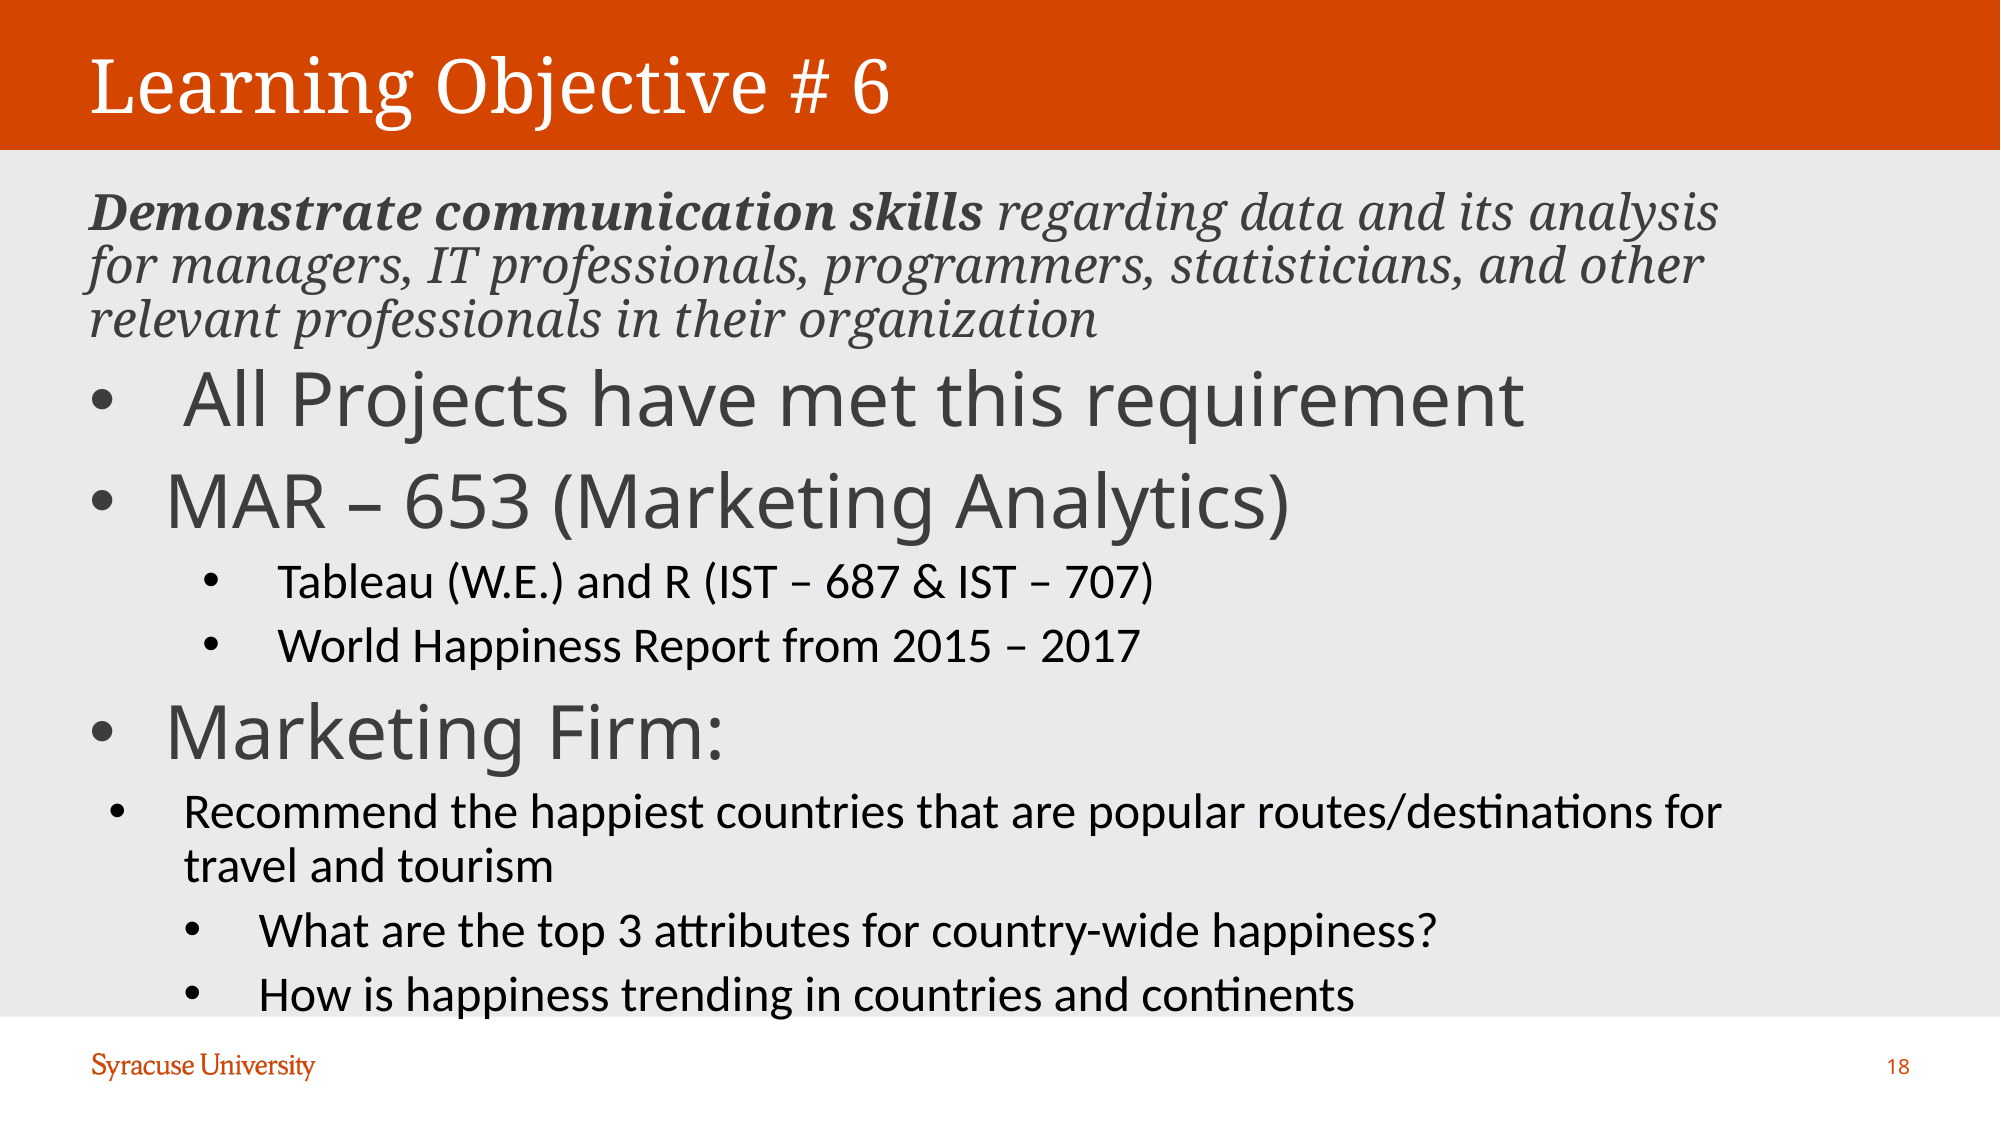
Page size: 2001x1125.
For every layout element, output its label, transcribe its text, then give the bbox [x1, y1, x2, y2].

slide_number 18 [1787, 1039, 1925, 1098]
list Demonstrate communication skills regarding data and its analysis for managers, IT professionals, programmers, statisticians, and other relevant professionals in their organization [75, 179, 1788, 255]
picture [91, 1052, 316, 1082]
title Learning Objective # 6 [75, 41, 1925, 146]
list All Projects have met this requirement MAR – 653 (Marketing Analytics) Tableau (W.E.) and R (IST – 687 & IST – 707) World Happiness Report from 2015 – 2017 Marketing Firm: Recommend the happiest countries that are popular routes/destinations for travel and tourism What are the top 3 attributes for country-wide happiness? How is happiness trending in countries and continents [75, 354, 1788, 929]
